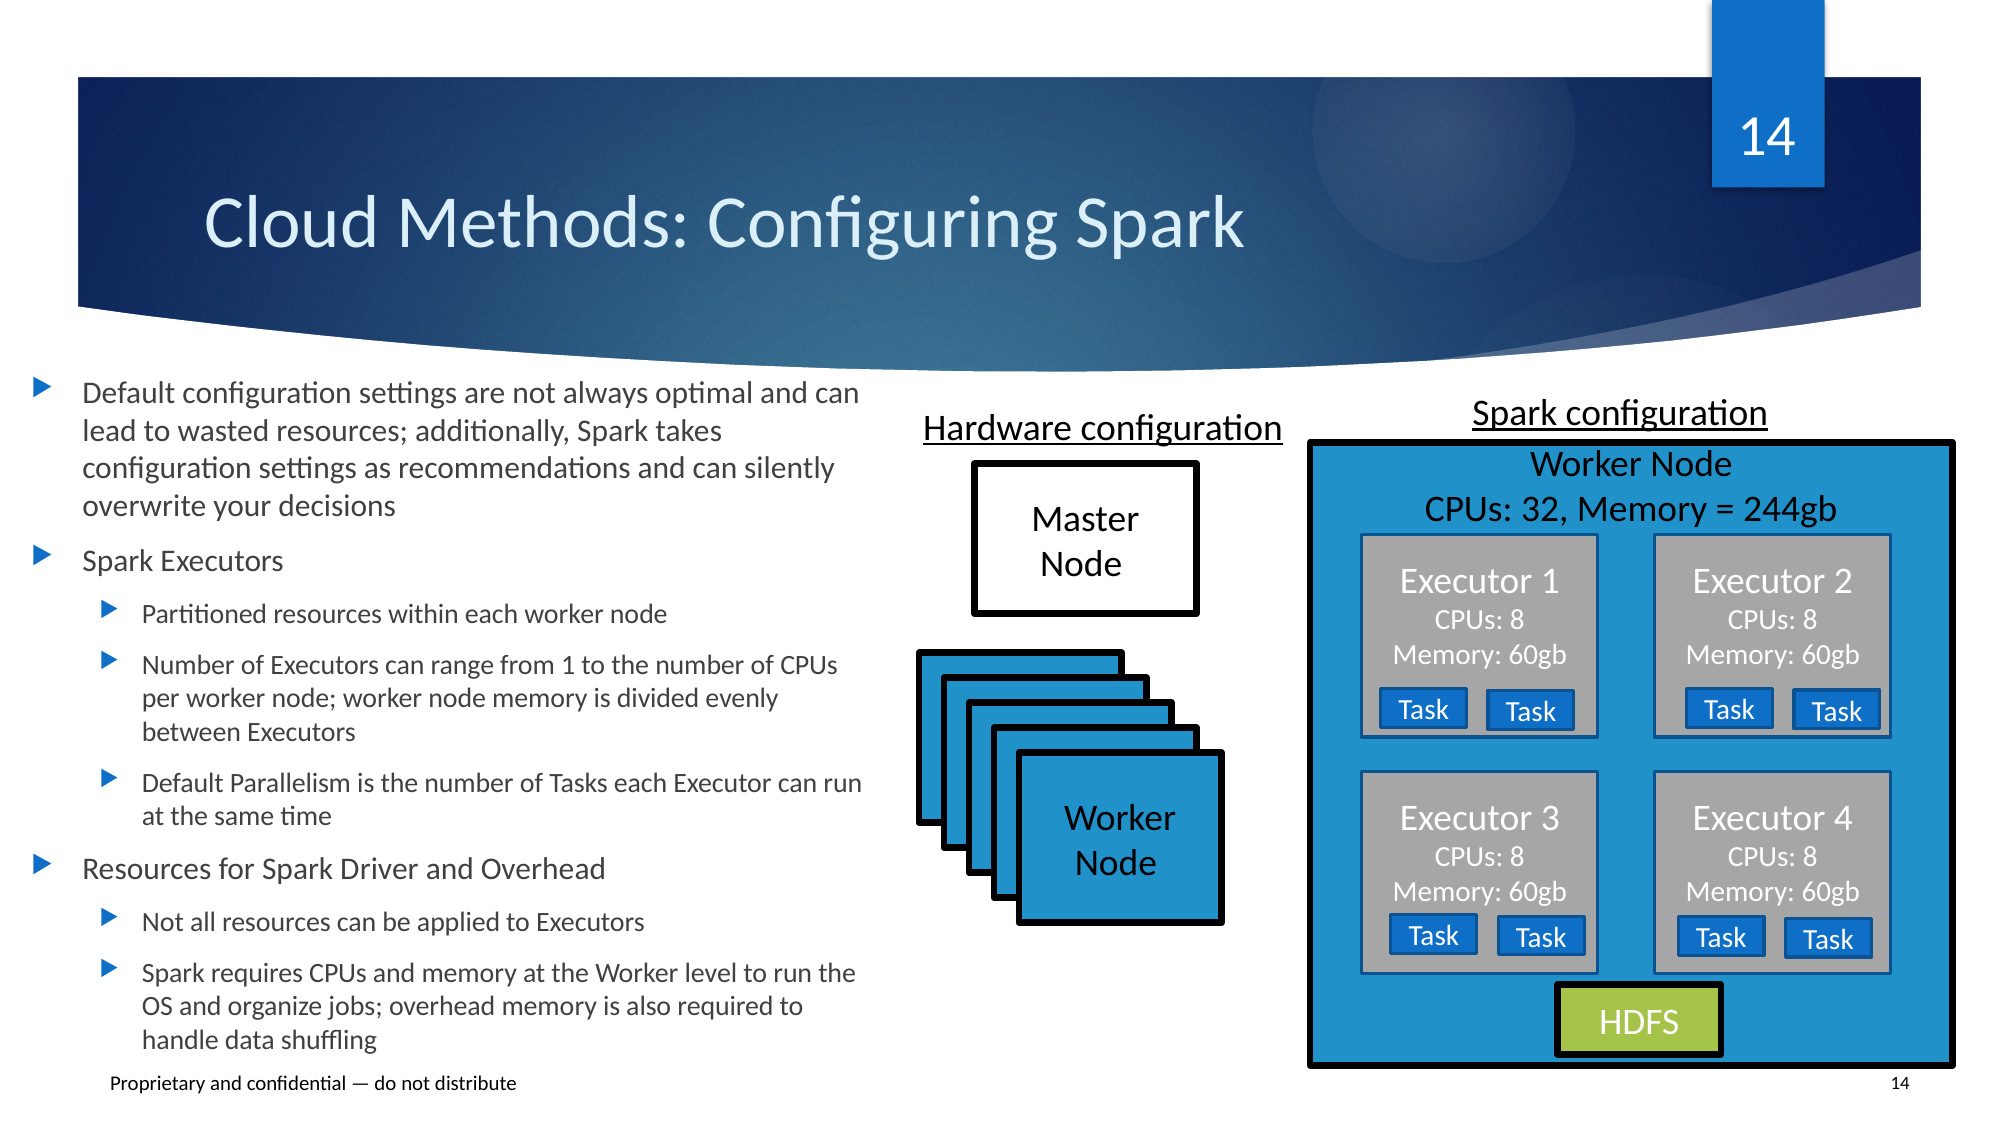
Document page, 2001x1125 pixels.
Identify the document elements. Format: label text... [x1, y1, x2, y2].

slide_number 14 [1698, 48, 1836, 175]
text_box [1309, 380, 1953, 1066]
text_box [901, 395, 1304, 924]
footer [86, 1048, 720, 1099]
list Default configuration settings are not always optimal and can lead to wasted resources; additionally, Spark takes configuration settings as recommendations and can silently overwrite your decisions Spark Executors Partitioned resources within each worker node Number of Executors can range from 1 to the number of CPUs per worker node; worker node memory is divided evenly between Executors Default Parallelism is the number of Tasks each Executor can run at the same time Resources for Spark Driver and Overhead Not all resources can be applied to Executors Spark requires CPUs and memory at the Worker level to run the OS and organize jobs; overhead memory is also required to handle data shuffling [16, 364, 895, 1070]
title Cloud Methods: Configuring Spark [189, 159, 1627, 276]
